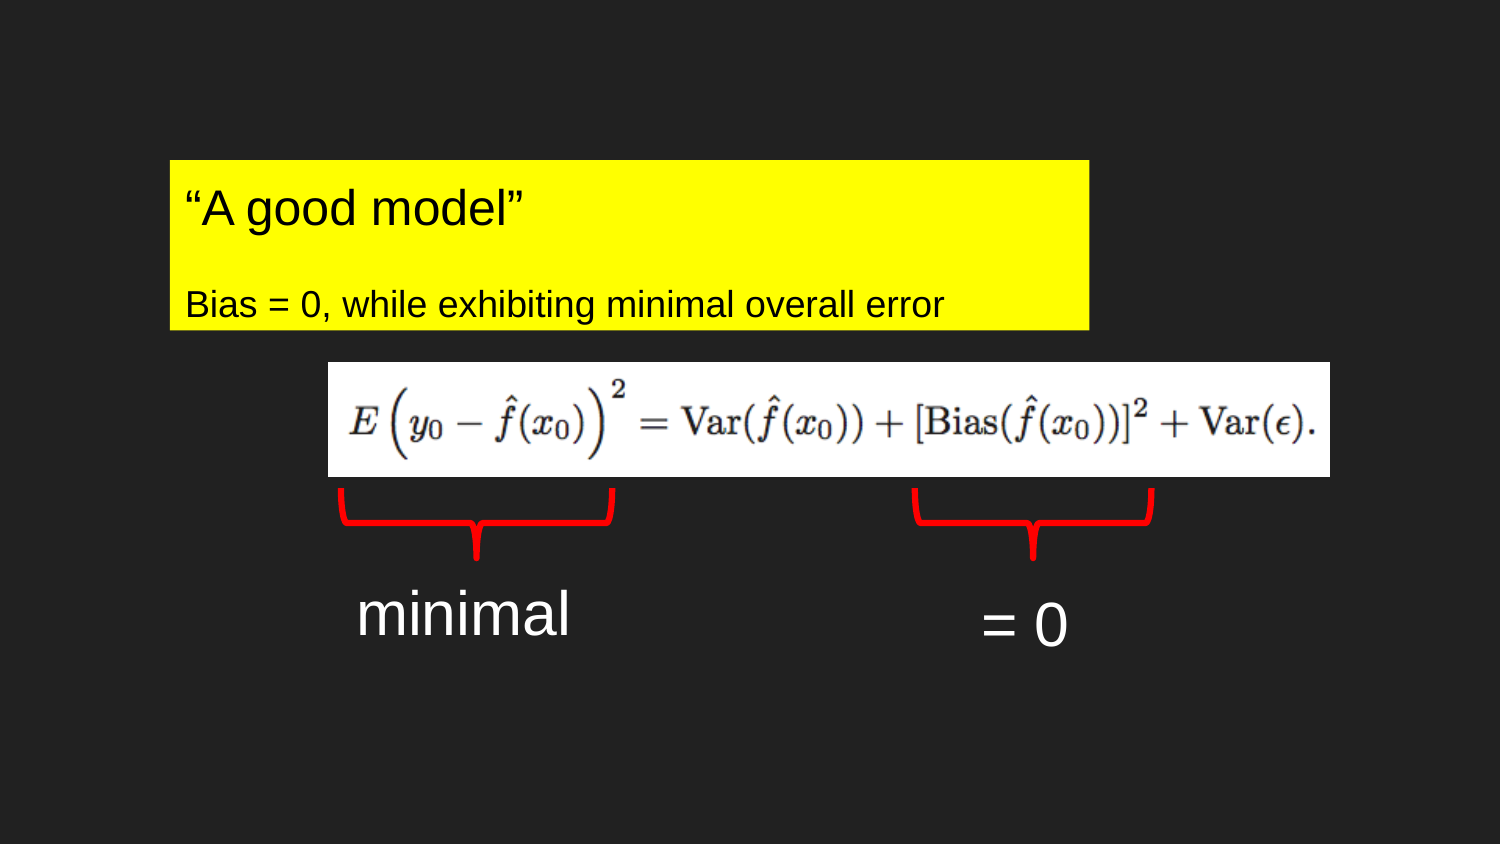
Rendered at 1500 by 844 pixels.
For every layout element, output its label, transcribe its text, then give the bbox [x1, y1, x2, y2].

text_box = 0 [948, 569, 1118, 684]
text_box [914, 488, 1152, 559]
text_box “A good model” Bias = 0, while exhibiting minimal overall error [169, 160, 1090, 331]
text_box minimal [340, 558, 613, 673]
text_box [340, 488, 613, 558]
picture [328, 362, 1331, 477]
